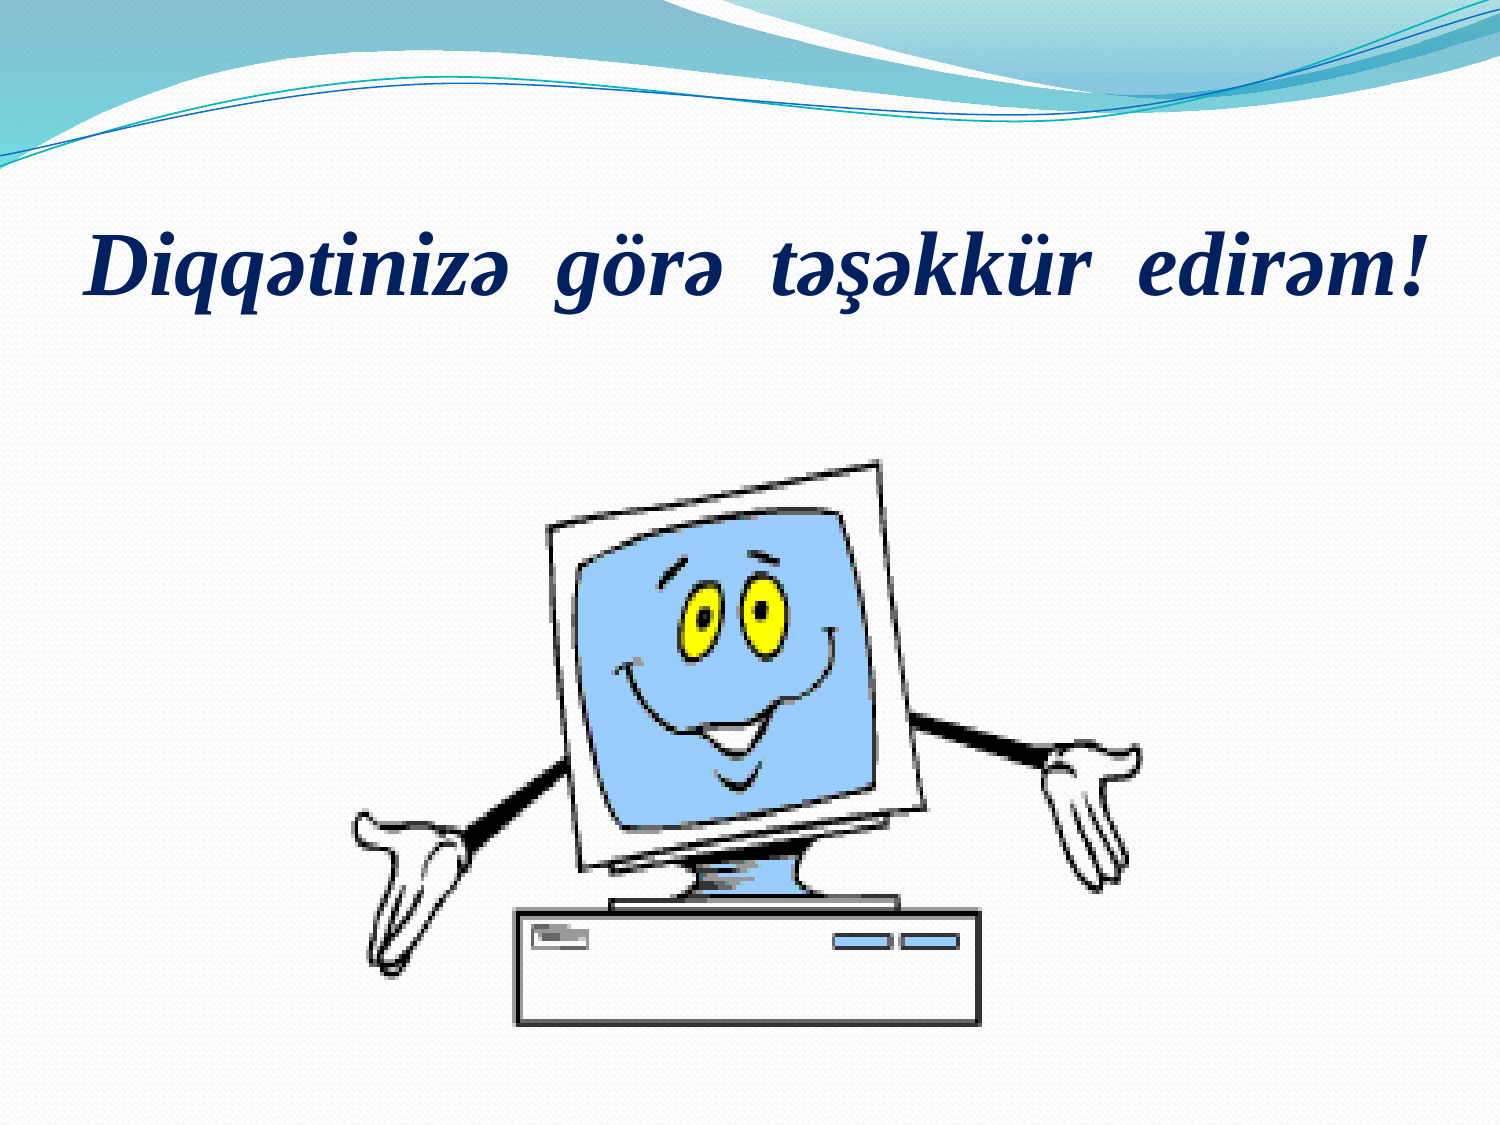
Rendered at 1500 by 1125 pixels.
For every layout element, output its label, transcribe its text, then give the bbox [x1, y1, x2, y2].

list Diqqətinizə görə təşəkkür edirəm! [45, 196, 1500, 1023]
picture [288, 361, 1188, 1071]
